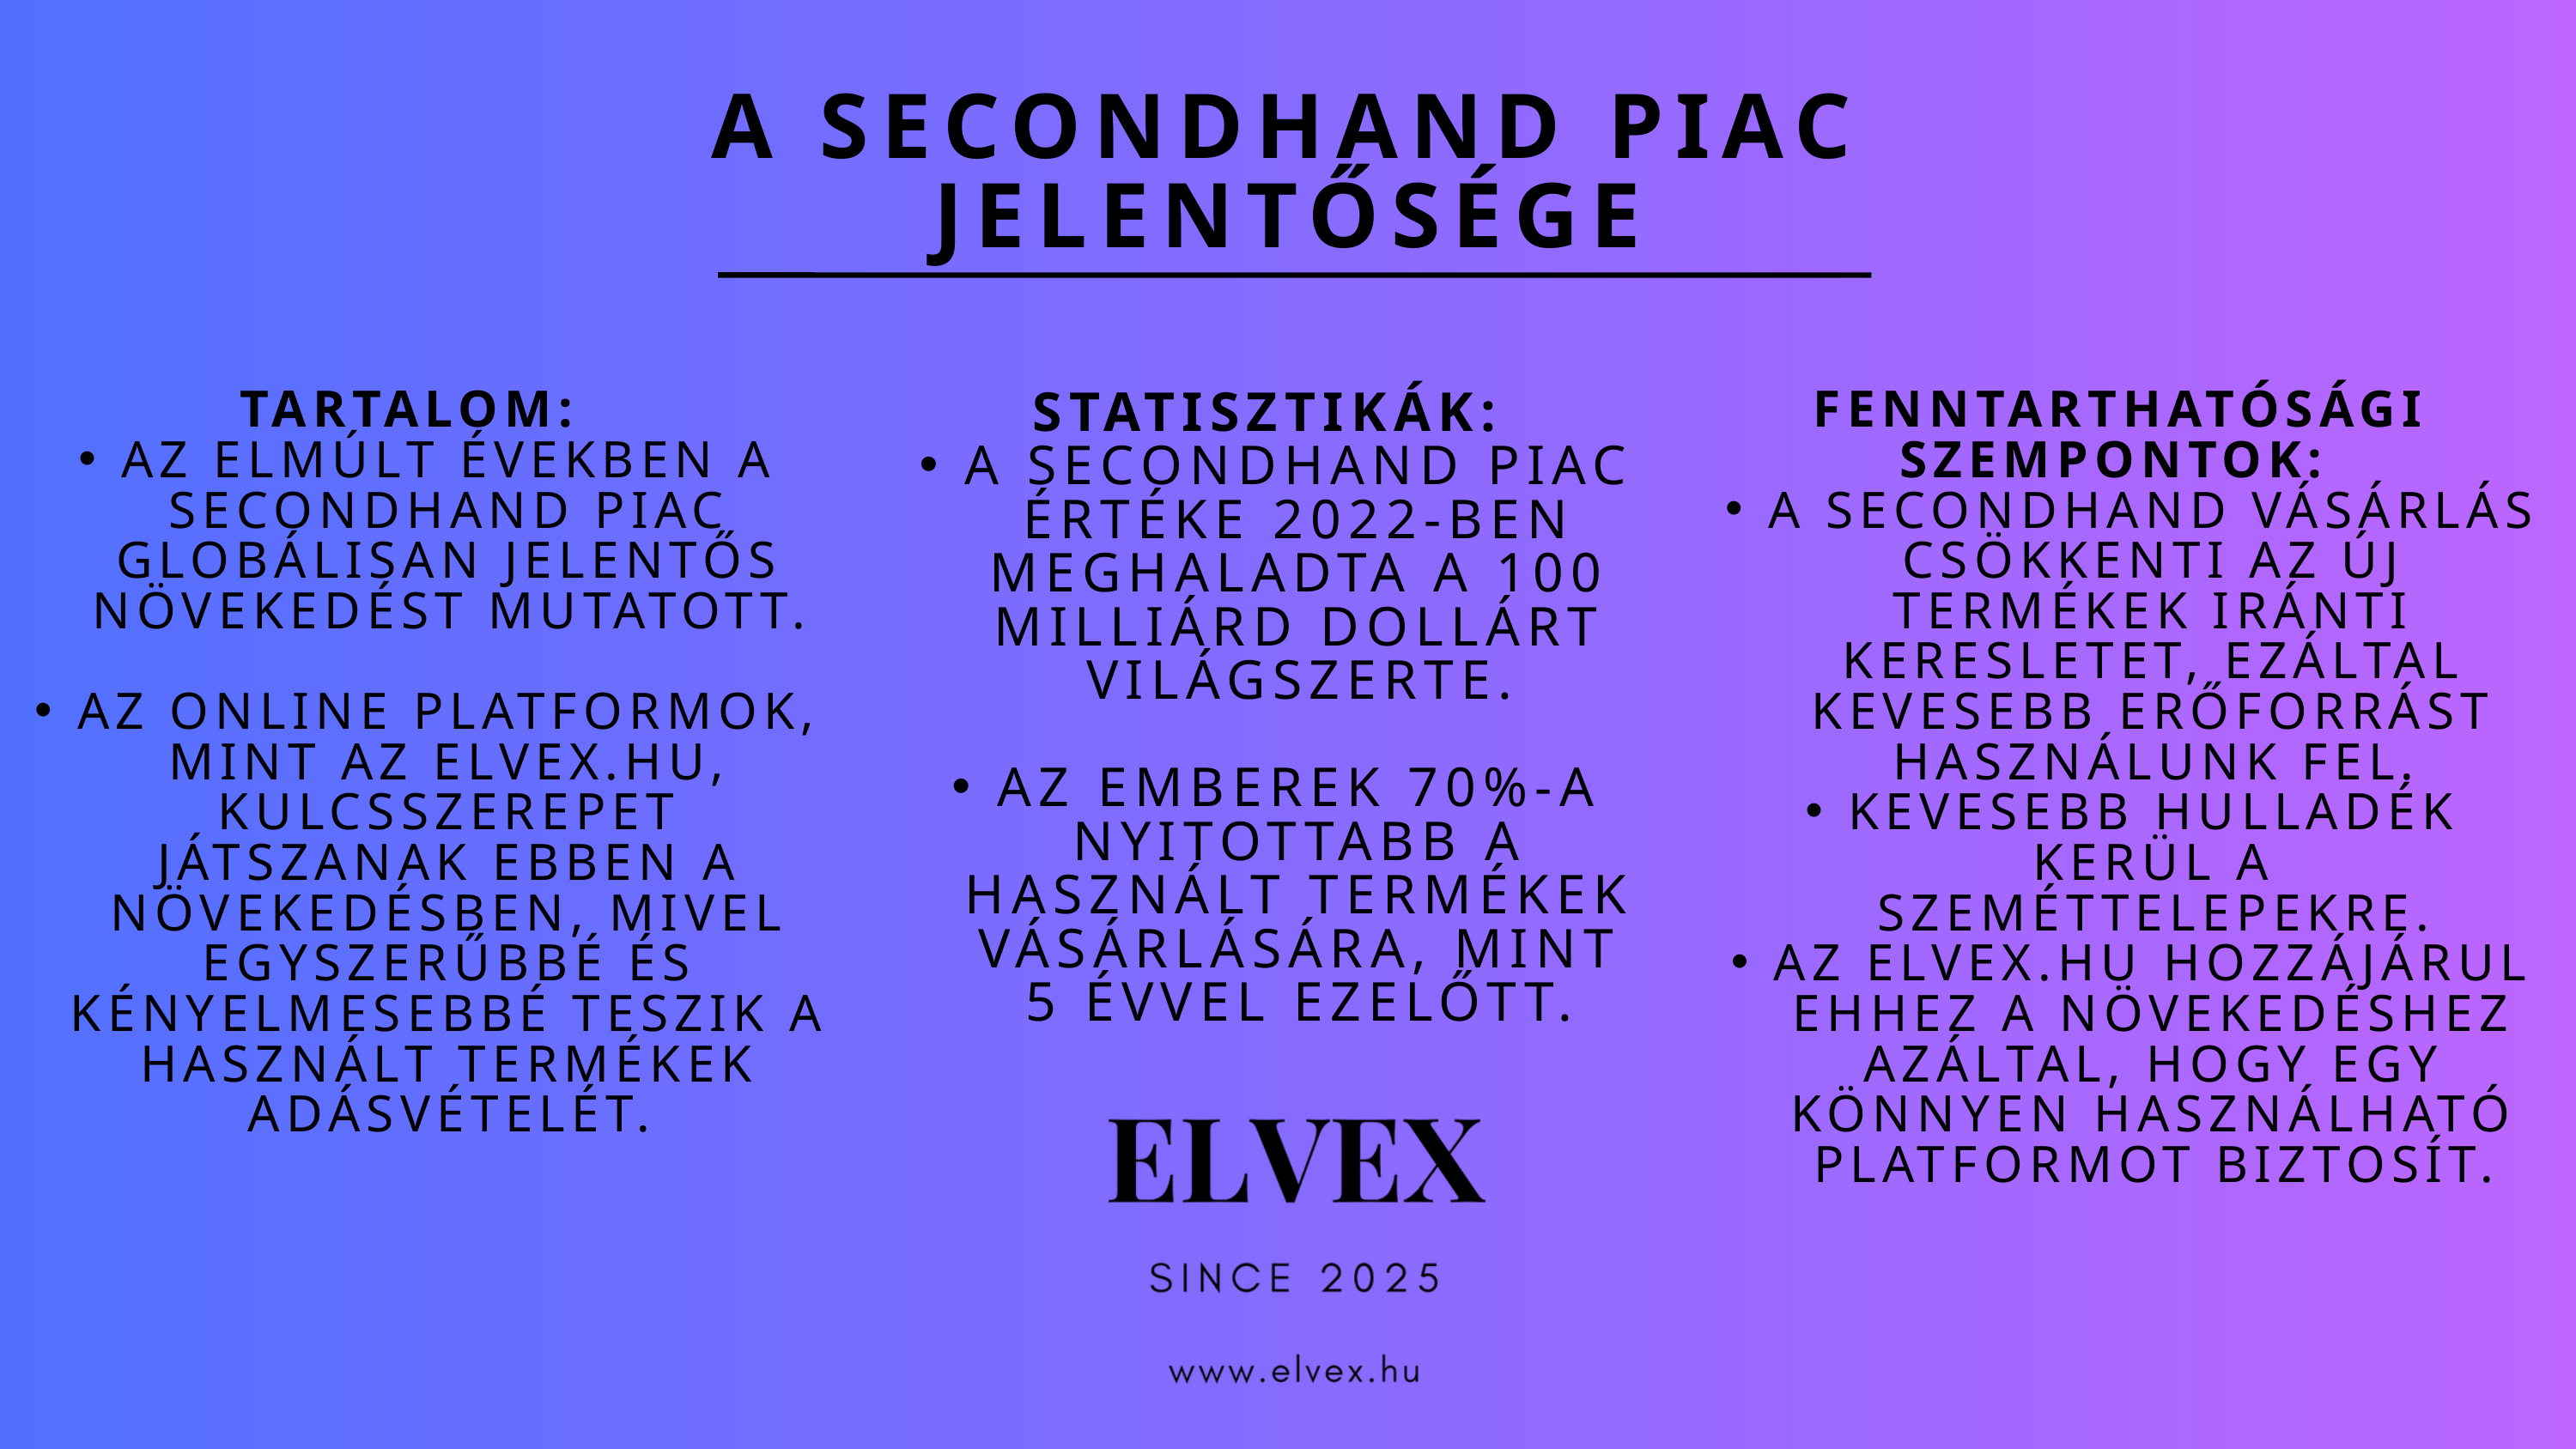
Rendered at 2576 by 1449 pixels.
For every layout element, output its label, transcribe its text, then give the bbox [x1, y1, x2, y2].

text_box A SECONDHAND PIAC JELENTŐSÉGE [637, 87, 1939, 266]
text_box STATISZTIKÁK: A SECONDHAND PIAC ÉRTÉKE 2022-BEN MEGHALADTA A 100 MILLIÁRD DOLLÁRT VILÁGSZERTE. AZ EMBEREK 70%-A NYITOTTABB A HASZNÁLT TERMÉKEK VÁSÁRLÁSÁRA, MINT 5 ÉVVEL EZELŐTT. [863, 388, 1645, 1086]
text_box TARTALOM: AZ ELMÚLT ÉVEKBEN A SECONDHAND PIAC GLOBÁLISAN JELENTŐS NÖVEKEDÉST MUTATOTT. AZ ONLINE PLATFORMOK, MINT AZ ELVEX.HU, KULCSSZEREPET JÁTSZANAK EBBEN A NÖVEKEDÉSBEN, MIVEL EGYSZERŰBBÉ ÉS KÉNYELMESEBBÉ TESZIK A HASZNÁLT TERMÉKEK ADÁSVÉTELÉT. [0, 386, 846, 1192]
text_box [1091, 1043, 1498, 1449]
text_box FENNTARTHATÓSÁGI SZEMPONTOK: A SECONDHAND VÁSÁRLÁS CSÖKKENTI AZ ÚJ TERMÉKEK IRÁNTI KERESLETET, EZÁLTAL KEVESEBB ERŐFORRÁST HASZNÁLUNK FEL. KEVESEBB HULLADÉK KERÜL A SZEMÉTTELEPEKRE. AZ ELVEX.HU HOZZÁJÁRUL EHHEZ A NÖVEKEDÉSHEZ AZÁLTAL, HOGY EGY KÖNNYEN HASZNÁLHATÓ PLATFORMOT BIZTOSÍT. [1662, 386, 2560, 1243]
